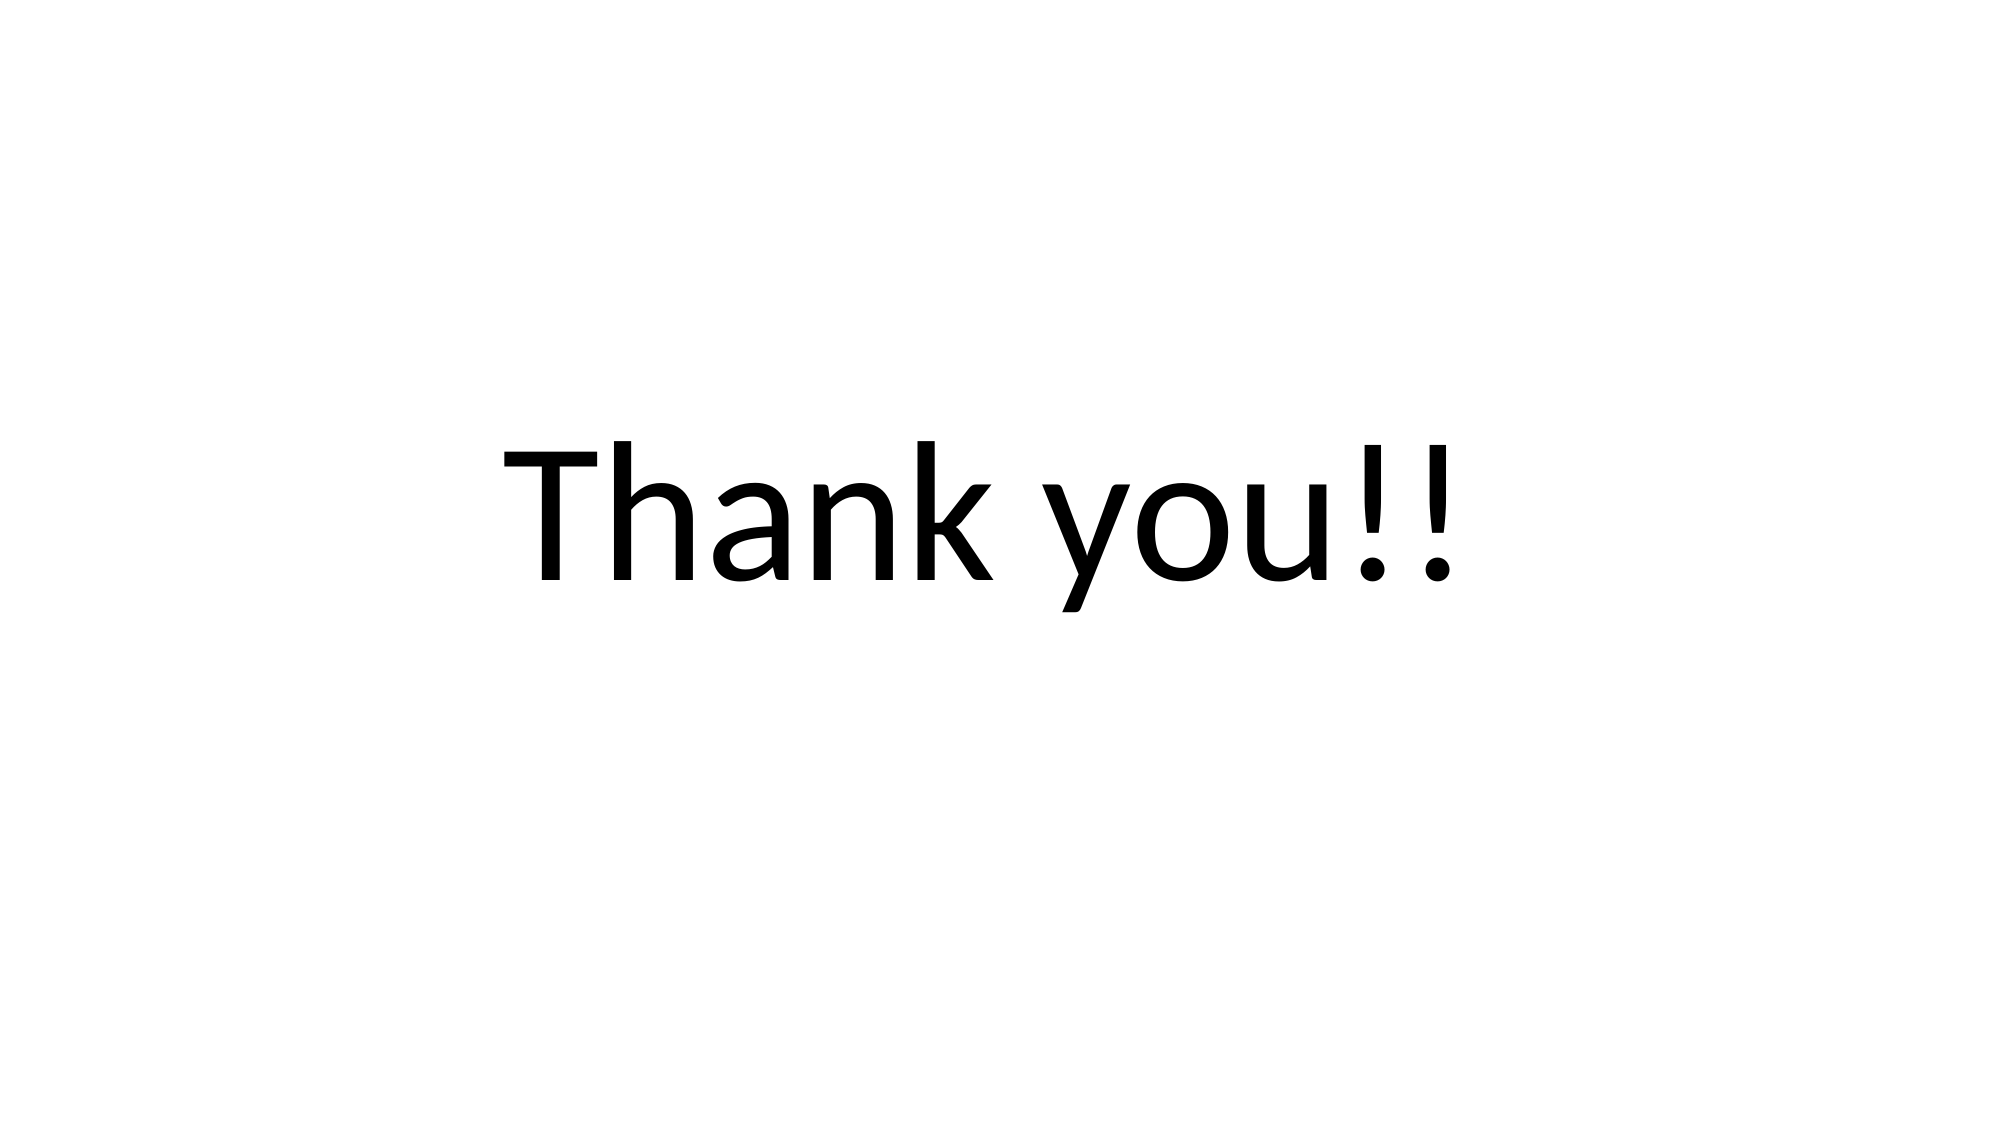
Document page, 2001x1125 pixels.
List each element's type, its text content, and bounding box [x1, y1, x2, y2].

list Thank you!! [124, 400, 1850, 639]
